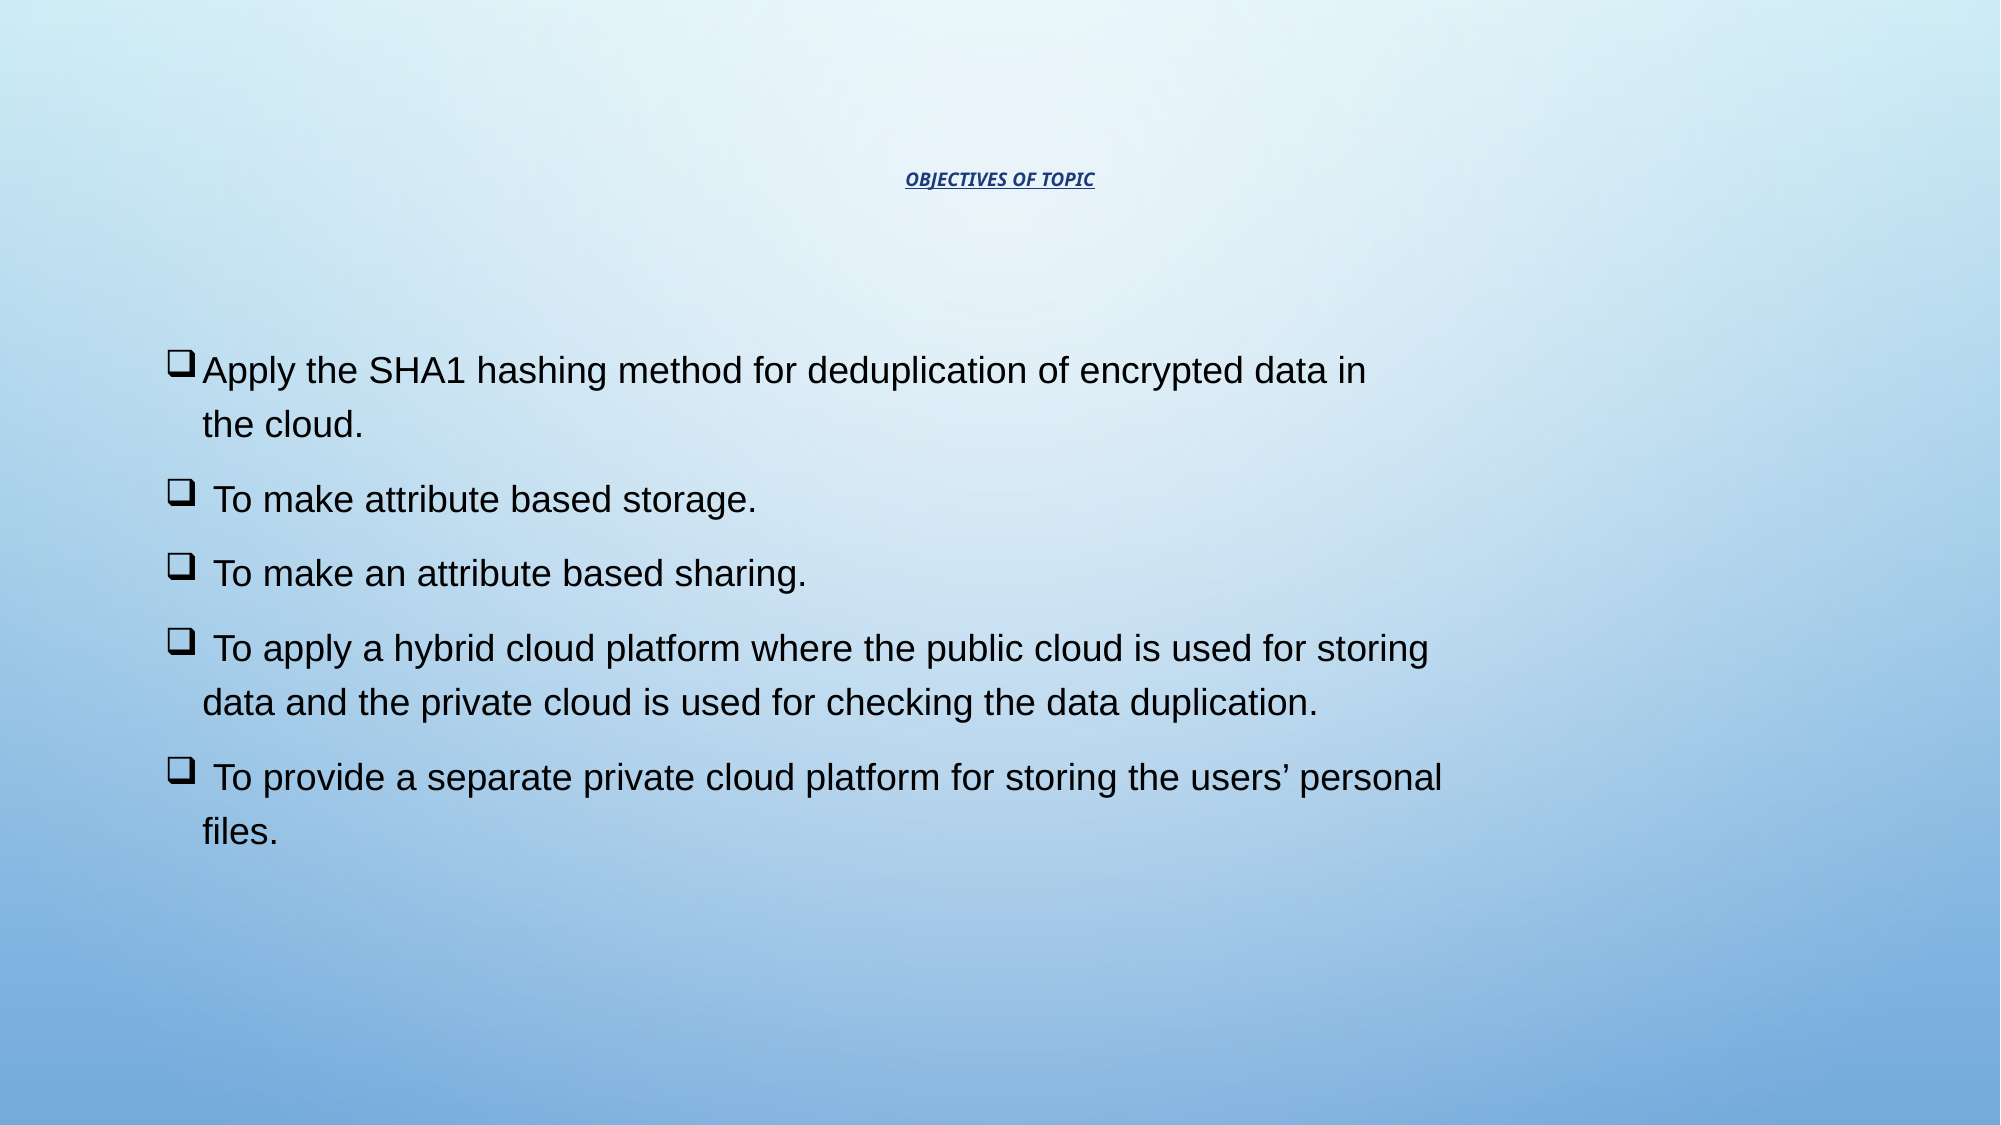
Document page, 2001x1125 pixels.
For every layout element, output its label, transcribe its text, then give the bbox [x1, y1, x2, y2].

list Apply the SHA1 hashing method for deduplication of encrypted data in the cloud. To make attribute based storage. To make an attribute based sharing. To apply a hybrid cloud platform where the public cloud is used for storing data and the private cloud is used for checking the data duplication. To provide a separate private cloud platform for storing the users’ personal files. [149, 329, 1851, 1049]
title Objectives of topic [149, 101, 1851, 262]
